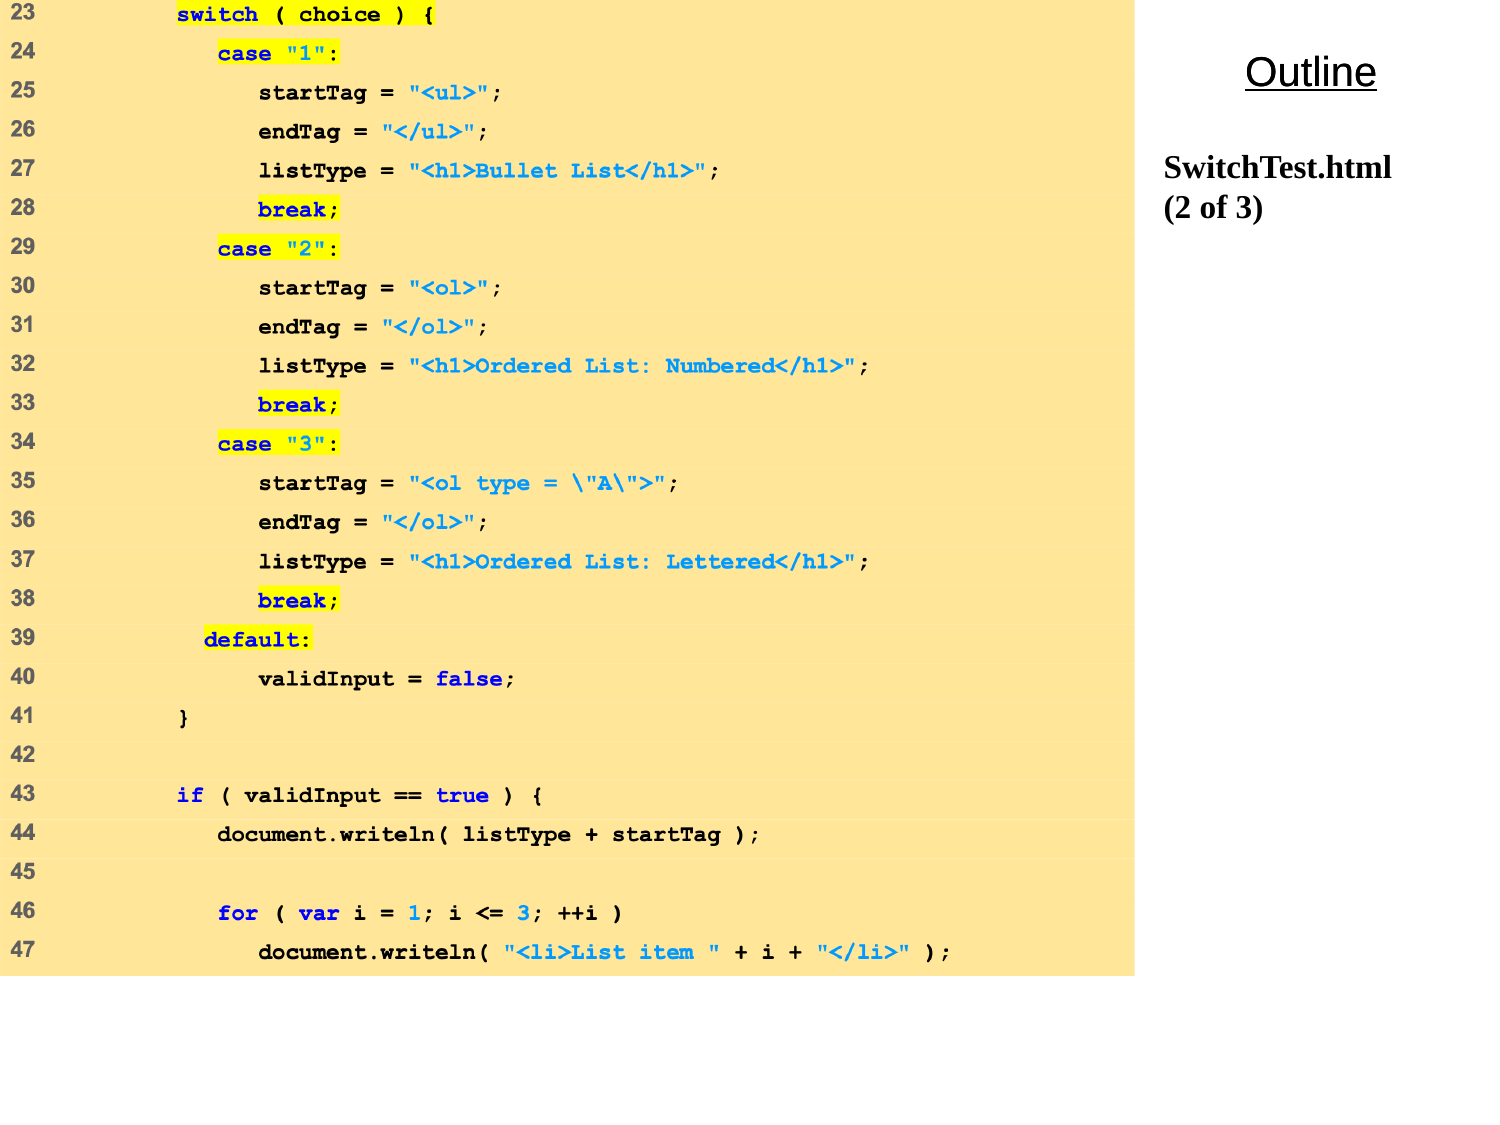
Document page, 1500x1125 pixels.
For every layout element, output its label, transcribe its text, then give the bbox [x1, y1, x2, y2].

picture [0, 0, 1136, 1005]
title SwitchTest.html (2 of 3) [1155, 136, 1495, 1038]
